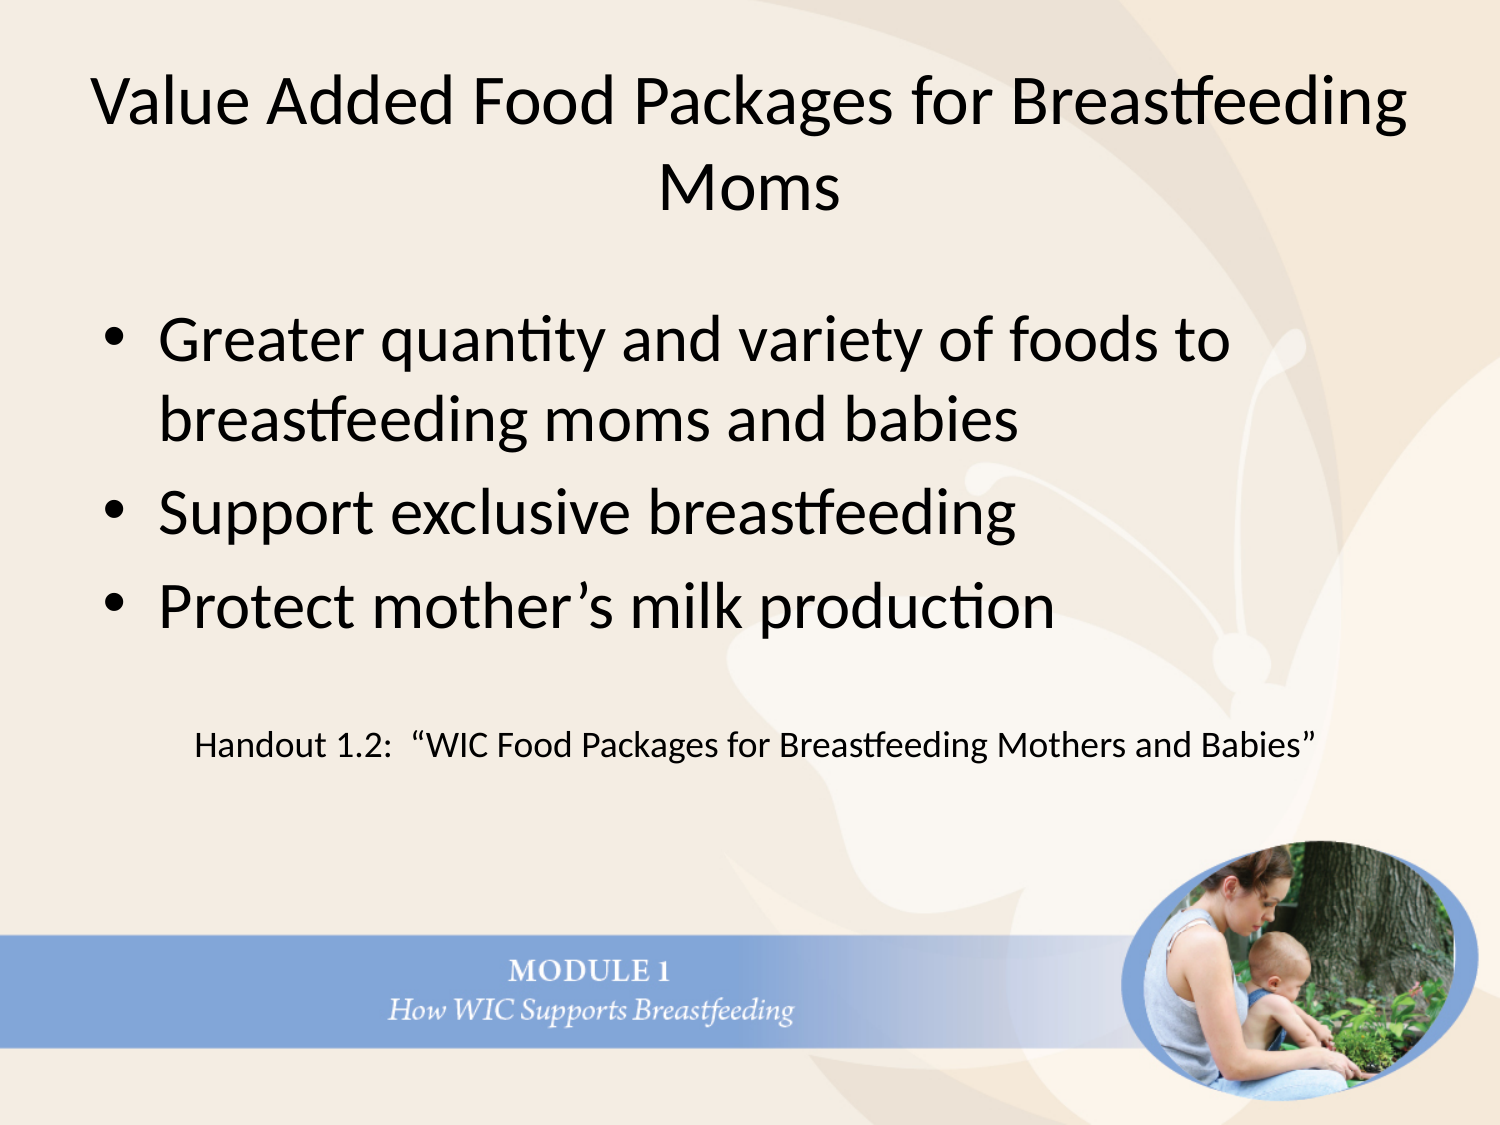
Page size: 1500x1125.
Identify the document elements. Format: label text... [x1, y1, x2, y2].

list Greater quantity and variety of foods to breastfeeding moms and babies Support exclusive breastfeeding Protect mother’s milk production [87, 287, 1463, 1005]
text_box Handout 1.2: “WIC Food Packages for Breastfeeding Mothers and Babies” [162, 712, 1350, 773]
title Value Added Food Packages for Breastfeeding Moms [75, 45, 1425, 233]
picture [0, 0, 1500, 1125]
